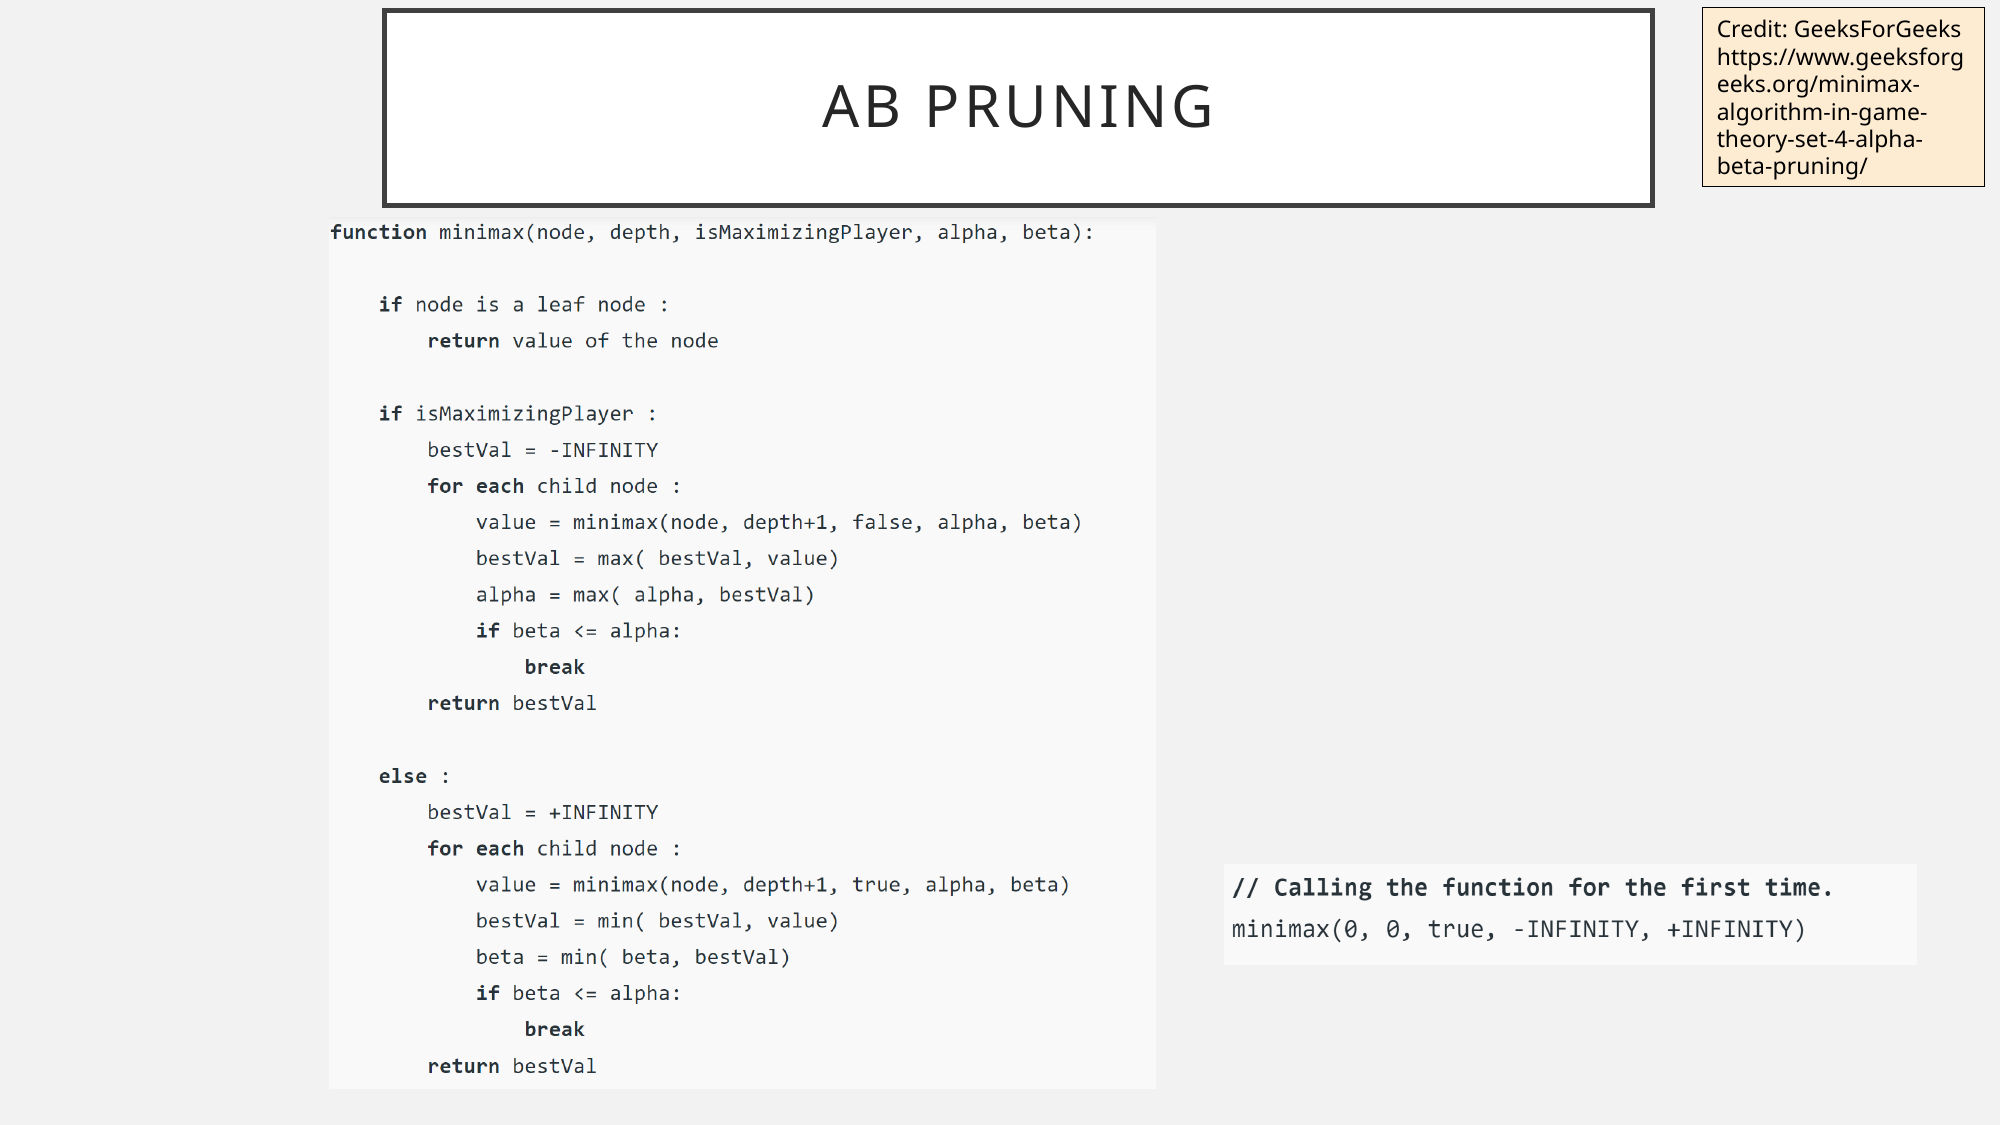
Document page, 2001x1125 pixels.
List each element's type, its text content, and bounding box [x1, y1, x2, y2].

title AB Pruning [382, 8, 1655, 208]
picture [1224, 864, 1917, 965]
picture [329, 217, 1156, 1089]
text_box Credit: GeeksForGeeks https://www.geeksforgeeks.org/minimax-algorithm-in-game-theory-set-4-alpha-beta-pruning/ [1702, 7, 1985, 187]
